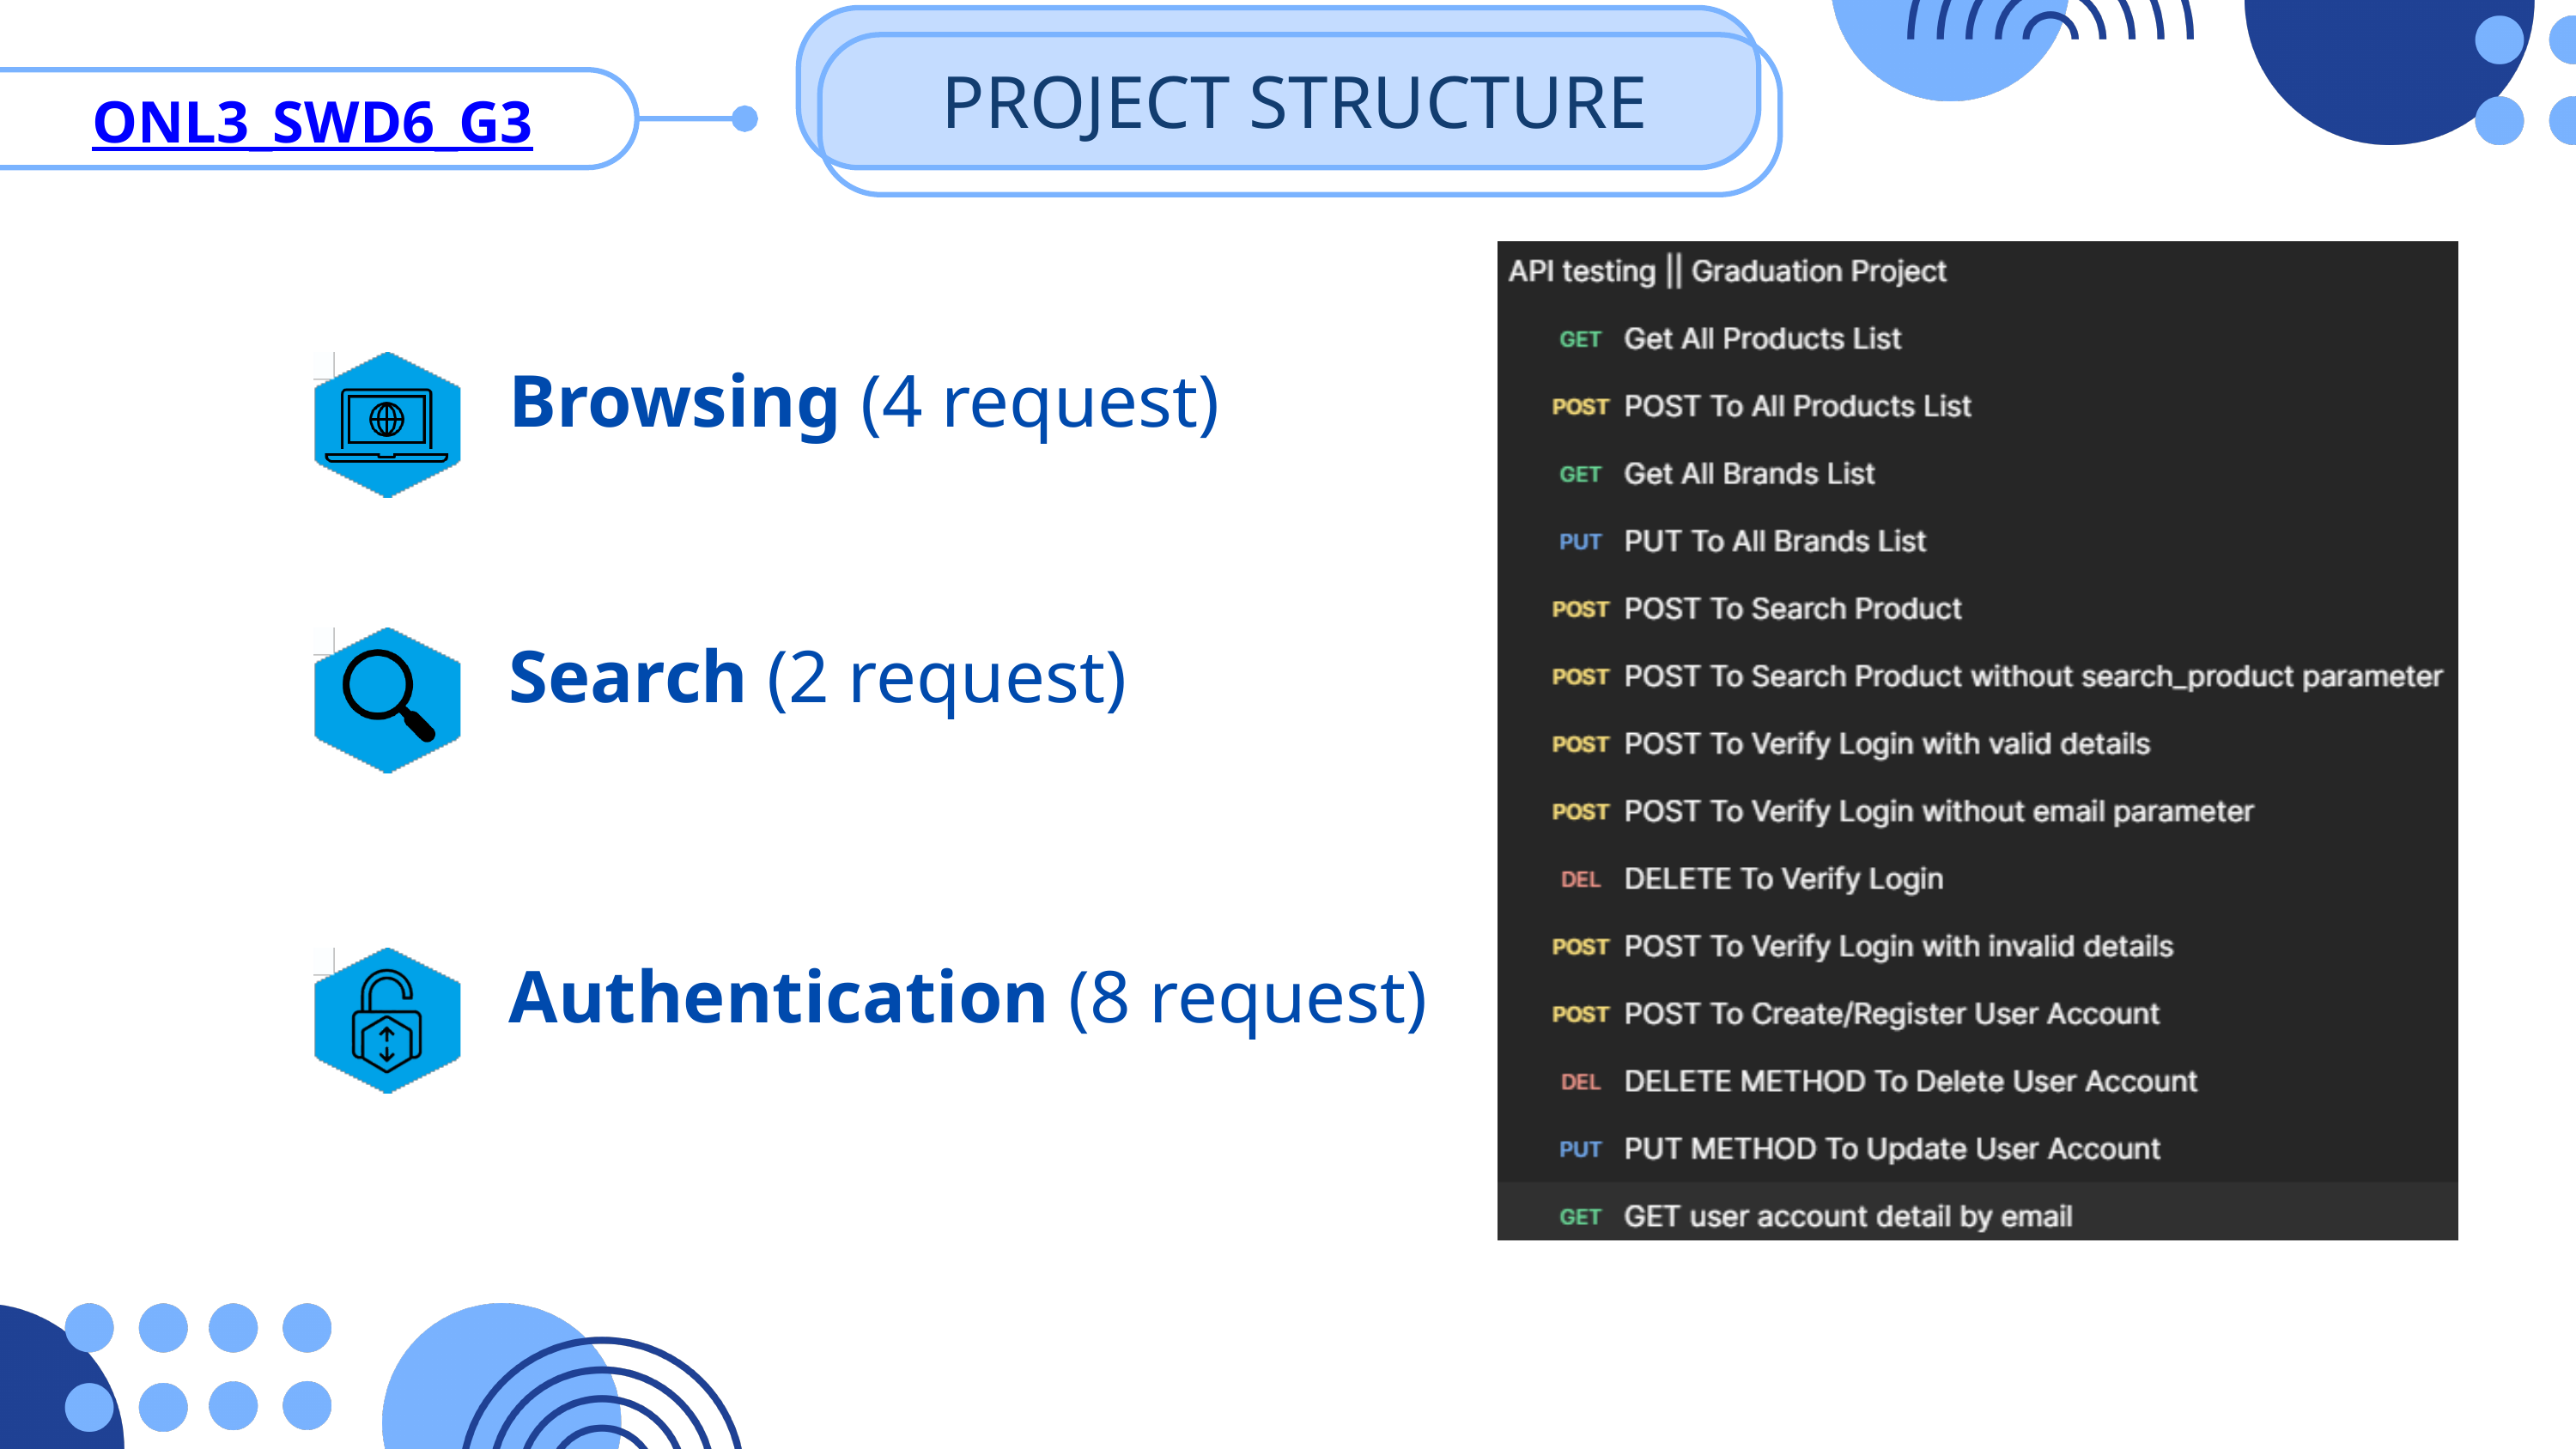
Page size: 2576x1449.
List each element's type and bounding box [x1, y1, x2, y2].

text_box [313, 623, 2066, 773]
text_box [0, 1303, 331, 1449]
picture [1497, 241, 2458, 1240]
text_box [2245, 0, 2576, 145]
text_box [0, 69, 745, 168]
text_box [798, 7, 1781, 195]
text_box [313, 348, 2066, 499]
text_box [264, 899, 1492, 1143]
text_box [1831, 0, 2194, 101]
text_box [382, 1303, 745, 1449]
